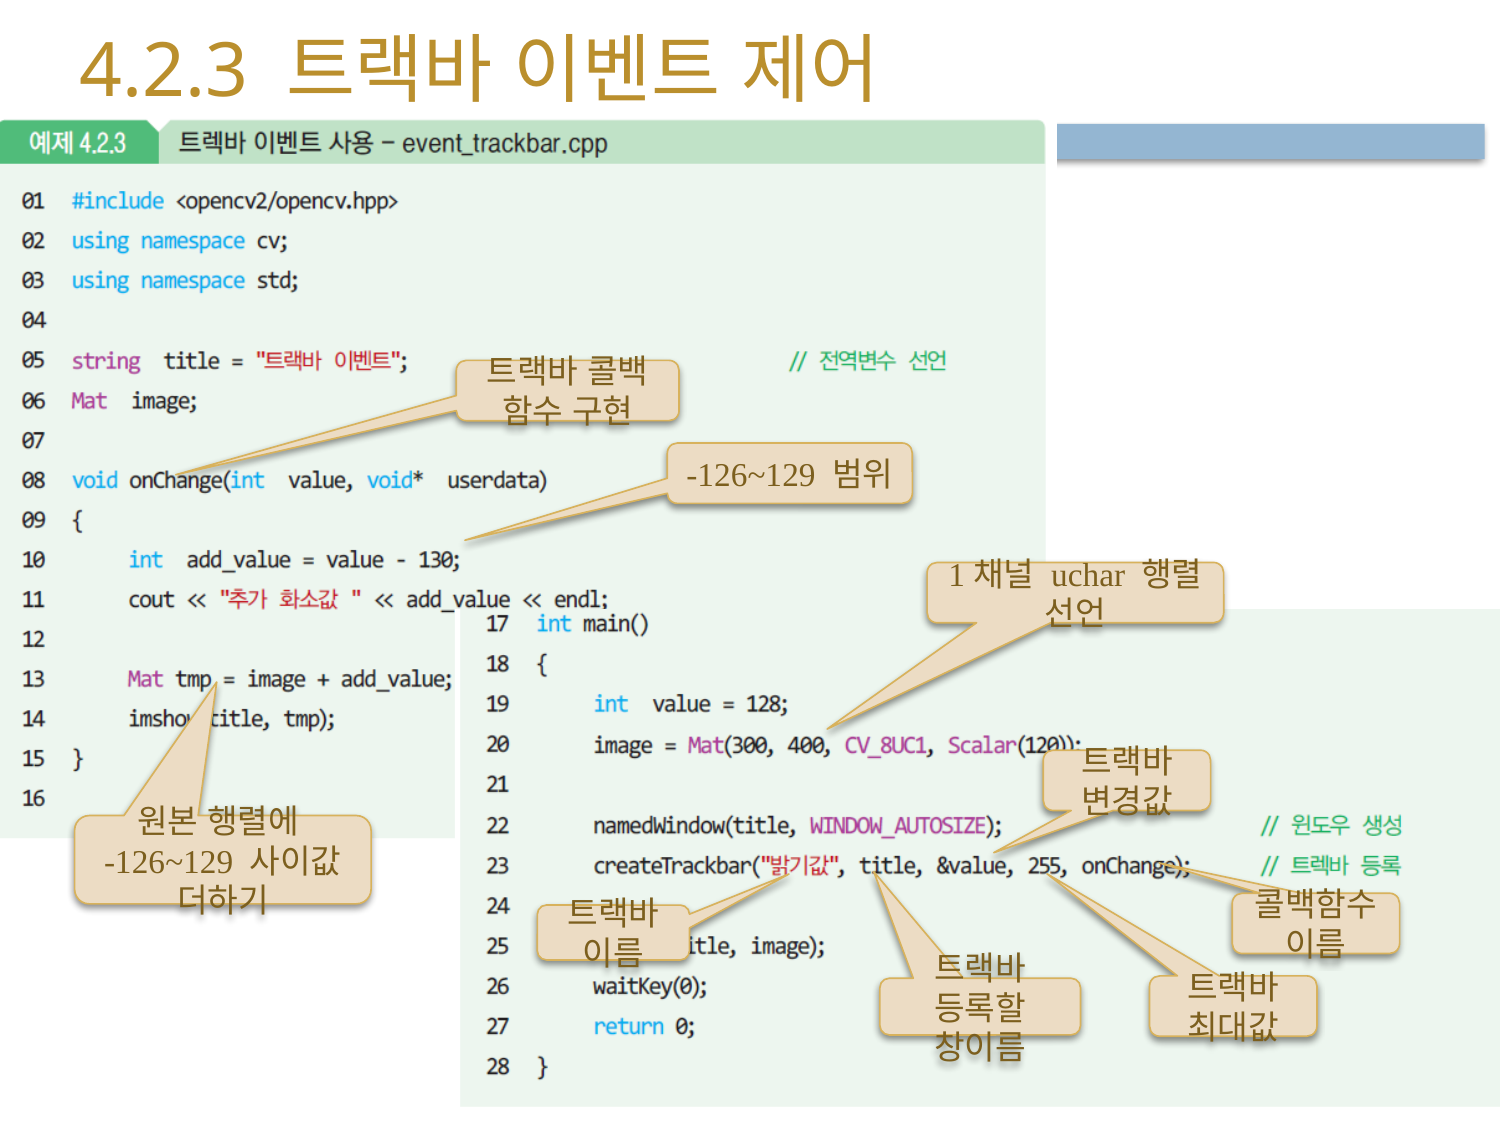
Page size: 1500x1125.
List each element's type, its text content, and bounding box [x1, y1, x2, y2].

text_box 원본 행렬에 -126~129 사이값 더하기 [73, 852, 372, 905]
title 4.2.3 트랙바 이벤트 제어 [64, 7, 1471, 126]
picture [0, 113, 1500, 1117]
text_box 1채널 uchar 행렬 선언 [1063, 561, 1225, 608]
